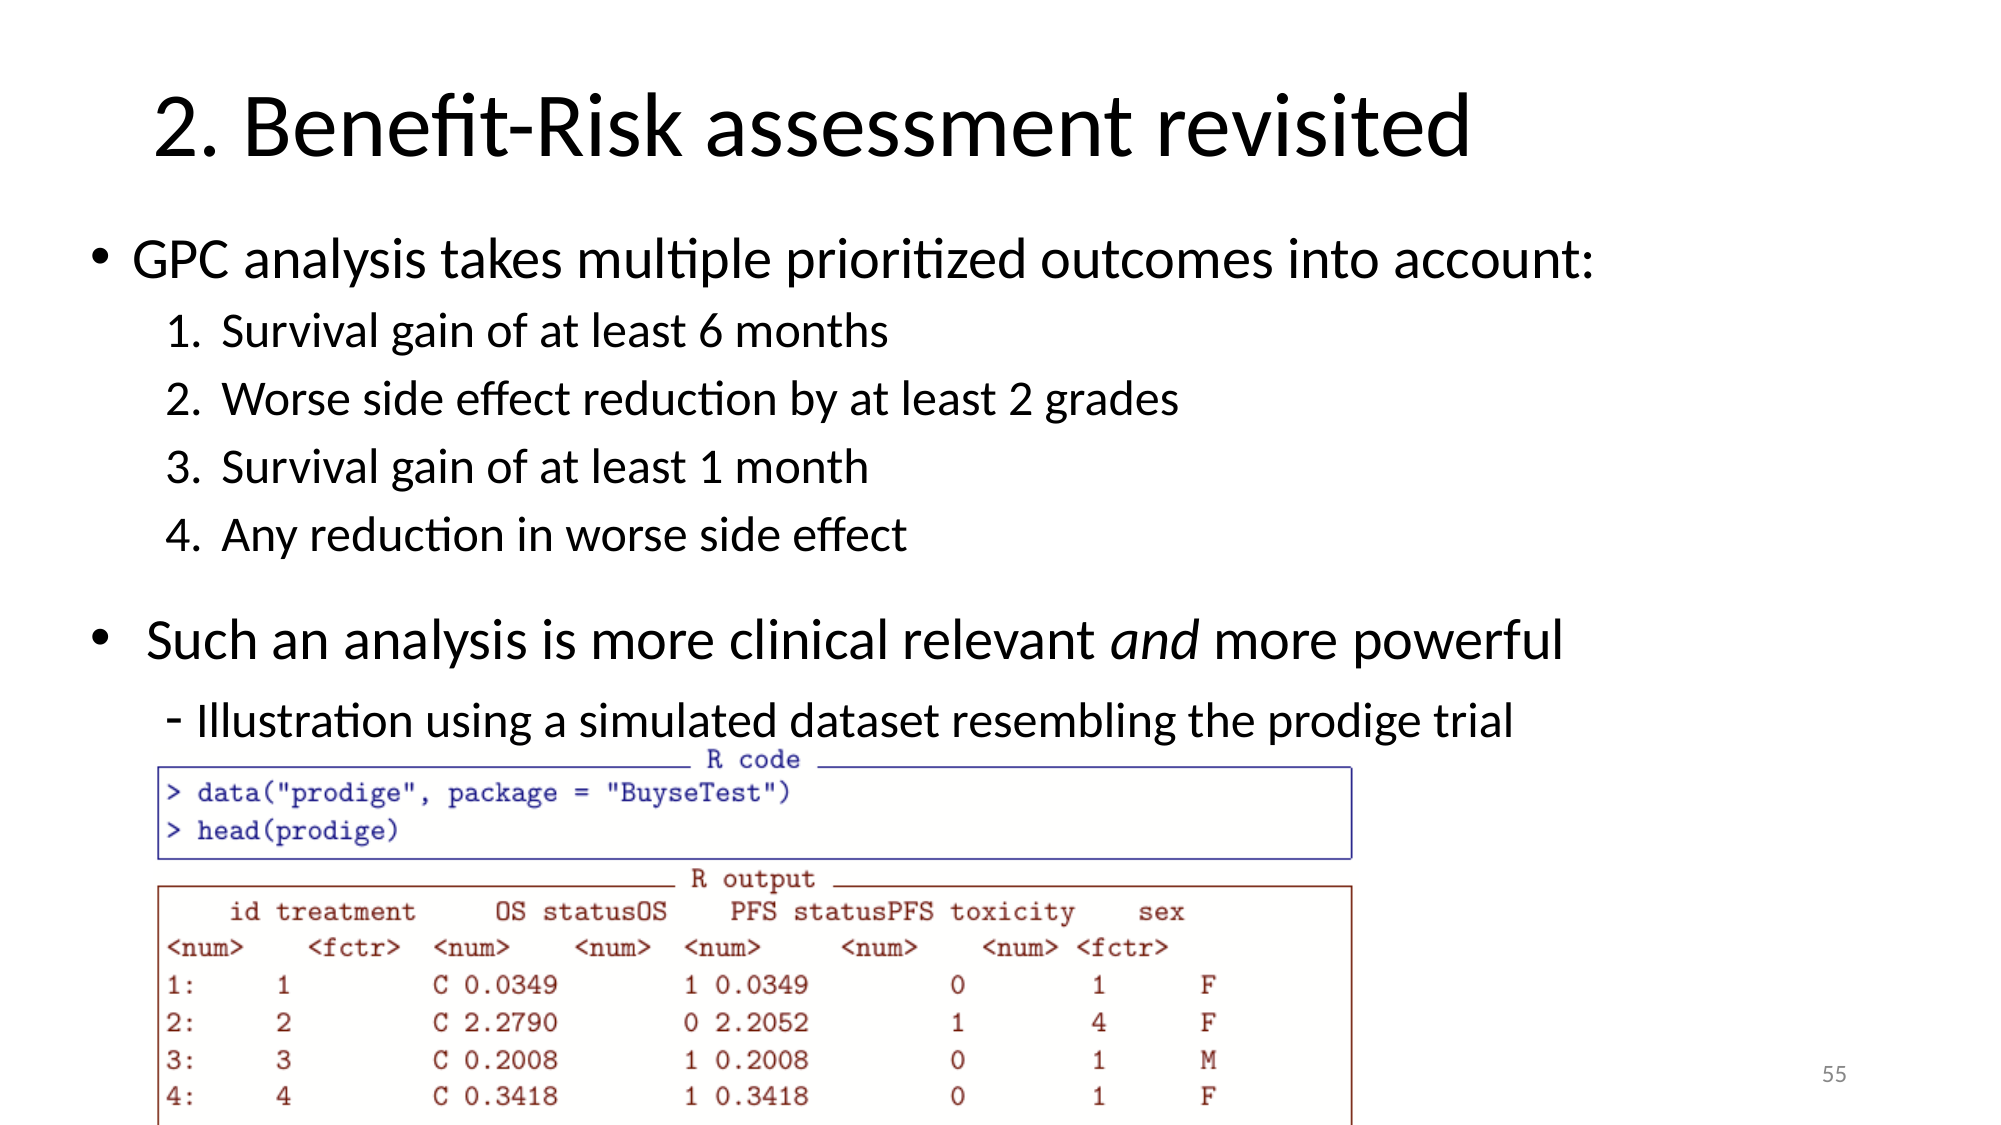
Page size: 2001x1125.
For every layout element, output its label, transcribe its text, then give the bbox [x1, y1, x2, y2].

slide_number ‹#› [1412, 1042, 1863, 1103]
picture [153, 746, 1359, 1125]
text_box GPC analysis takes multiple prioritized outcomes into account: Survival gain of at least 6 months Worse side effect reduction by at least 2 grades Survival gain of at least 1 month Any reduction in worse side effect Such an analysis is more clinical relevant and more powerful - Illustration using a simulated dataset resembling the prodige trial [75, 212, 1836, 971]
title 2. Benefit-Risk assessment revisited [137, 18, 1863, 236]
